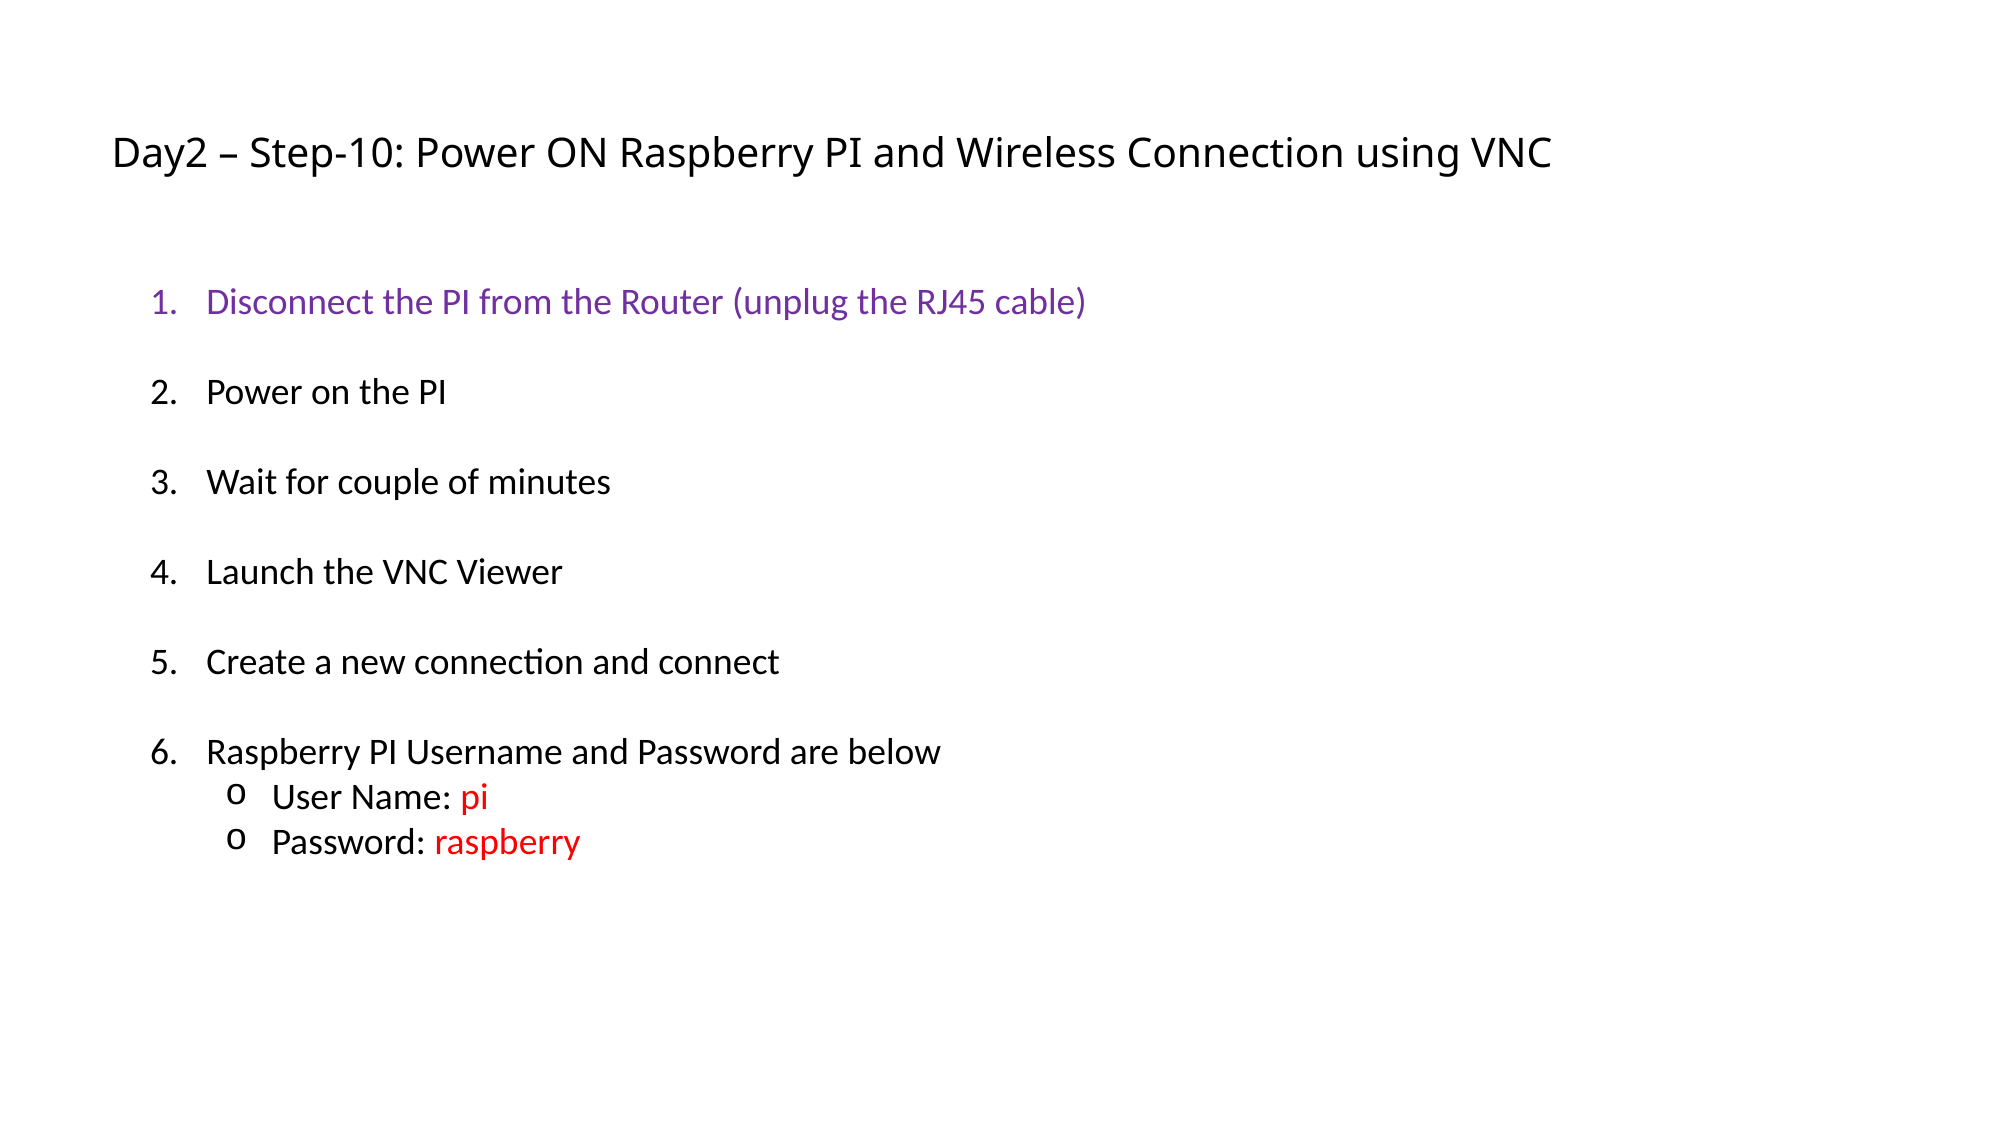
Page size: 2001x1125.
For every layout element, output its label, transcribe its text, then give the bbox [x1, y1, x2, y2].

text_box Disconnect the PI from the Router (unplug the RJ45 cable) Power on the PI Wait for couple of minutes Launch the VNC Viewer Create a new connection and connect Raspberry PI Username and Password are below User Name: pi Password: raspberry [135, 269, 1628, 869]
title Day2 – Step-10: Power ON Raspberry PI and Wireless Connection using VNC [96, 87, 1597, 184]
